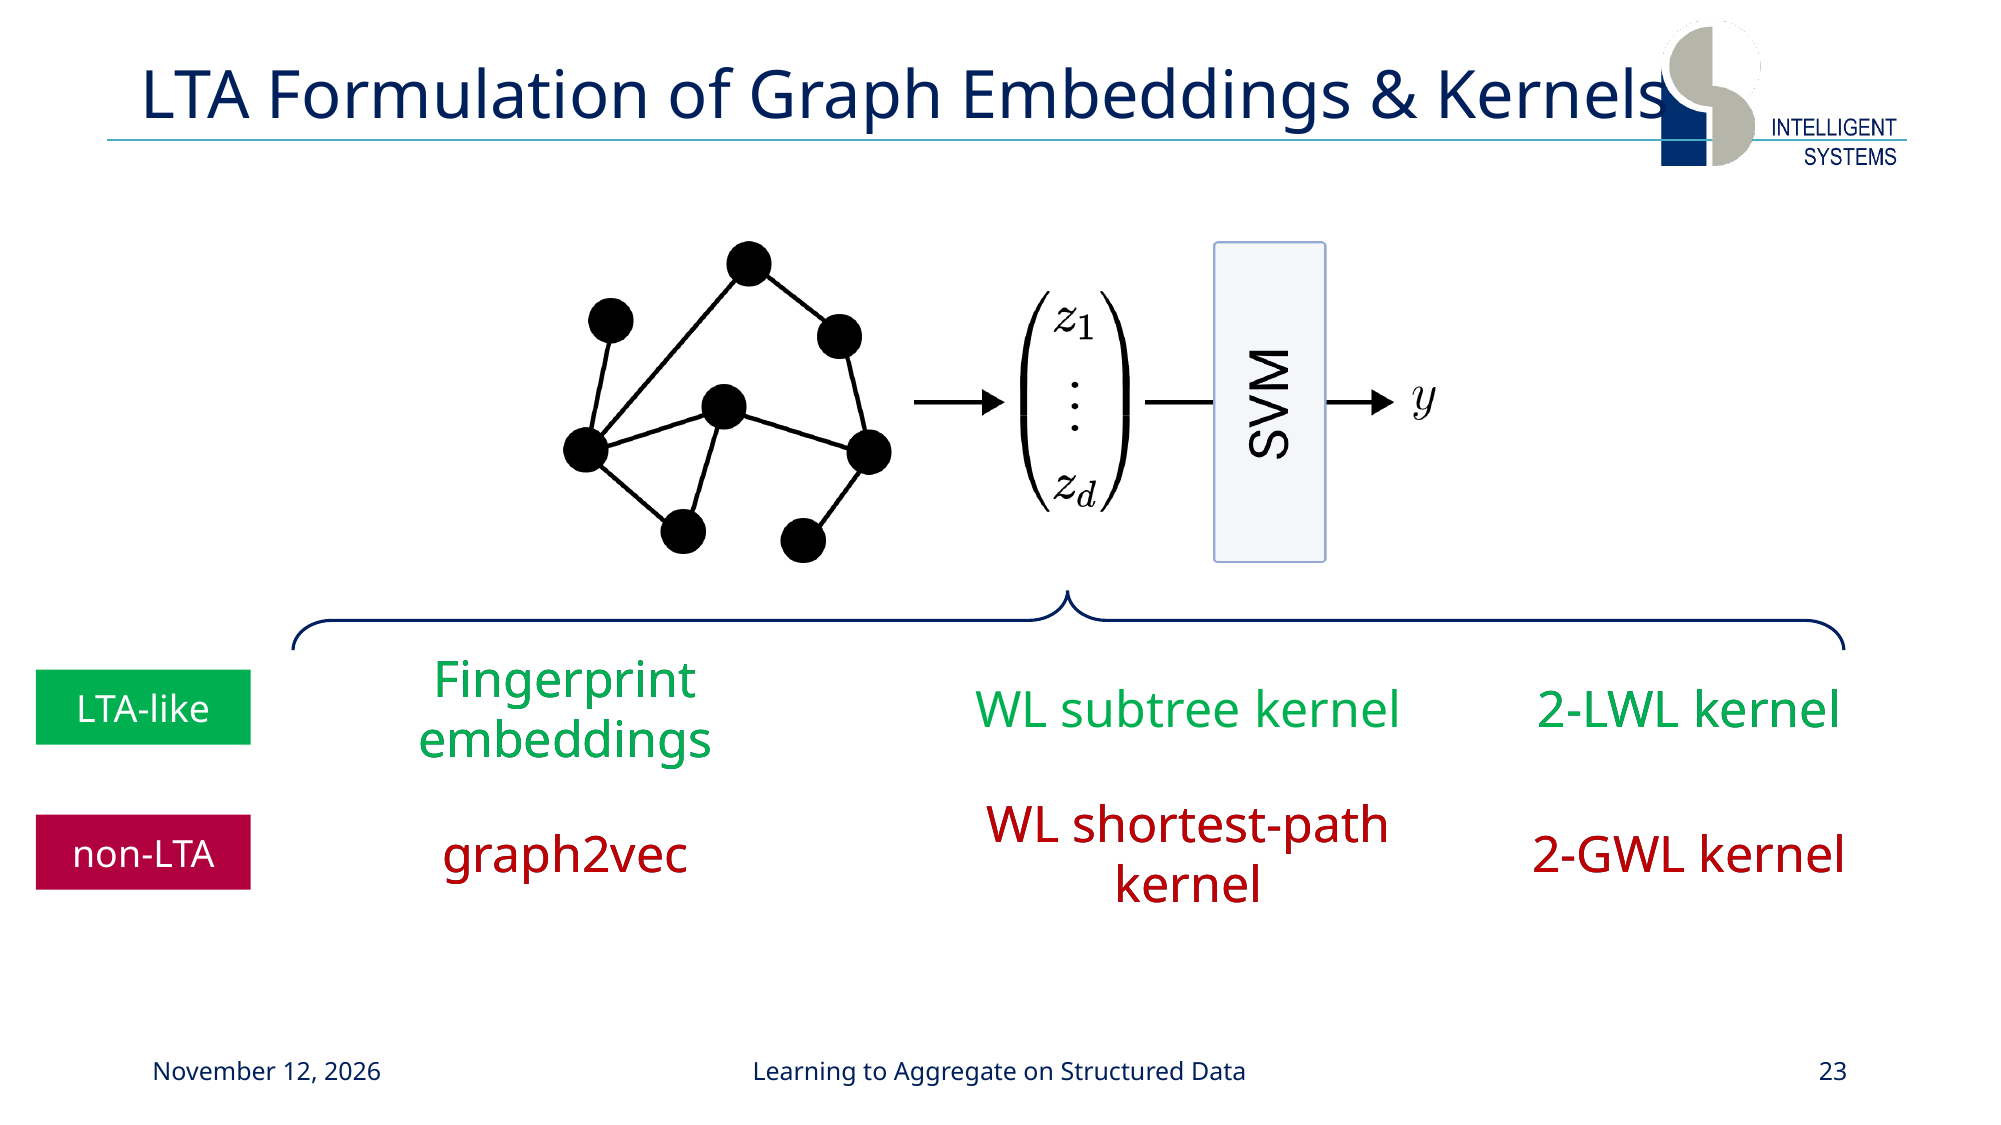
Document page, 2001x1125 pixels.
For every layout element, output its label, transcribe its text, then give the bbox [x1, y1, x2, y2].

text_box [279, 648, 1862, 911]
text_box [35, 669, 251, 890]
footer Learning to Aggregate on Structured Data [662, 1042, 1338, 1103]
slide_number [137, 1042, 588, 1103]
picture [1661, 19, 1903, 139]
title LTA Formulation of G​raph Embeddings & Kernels [125, 31, 1863, 141]
text_box [292, 590, 1845, 648]
picture [1661, 141, 1903, 172]
picture [563, 241, 1437, 563]
slide_number 23 [1412, 1042, 1863, 1103]
